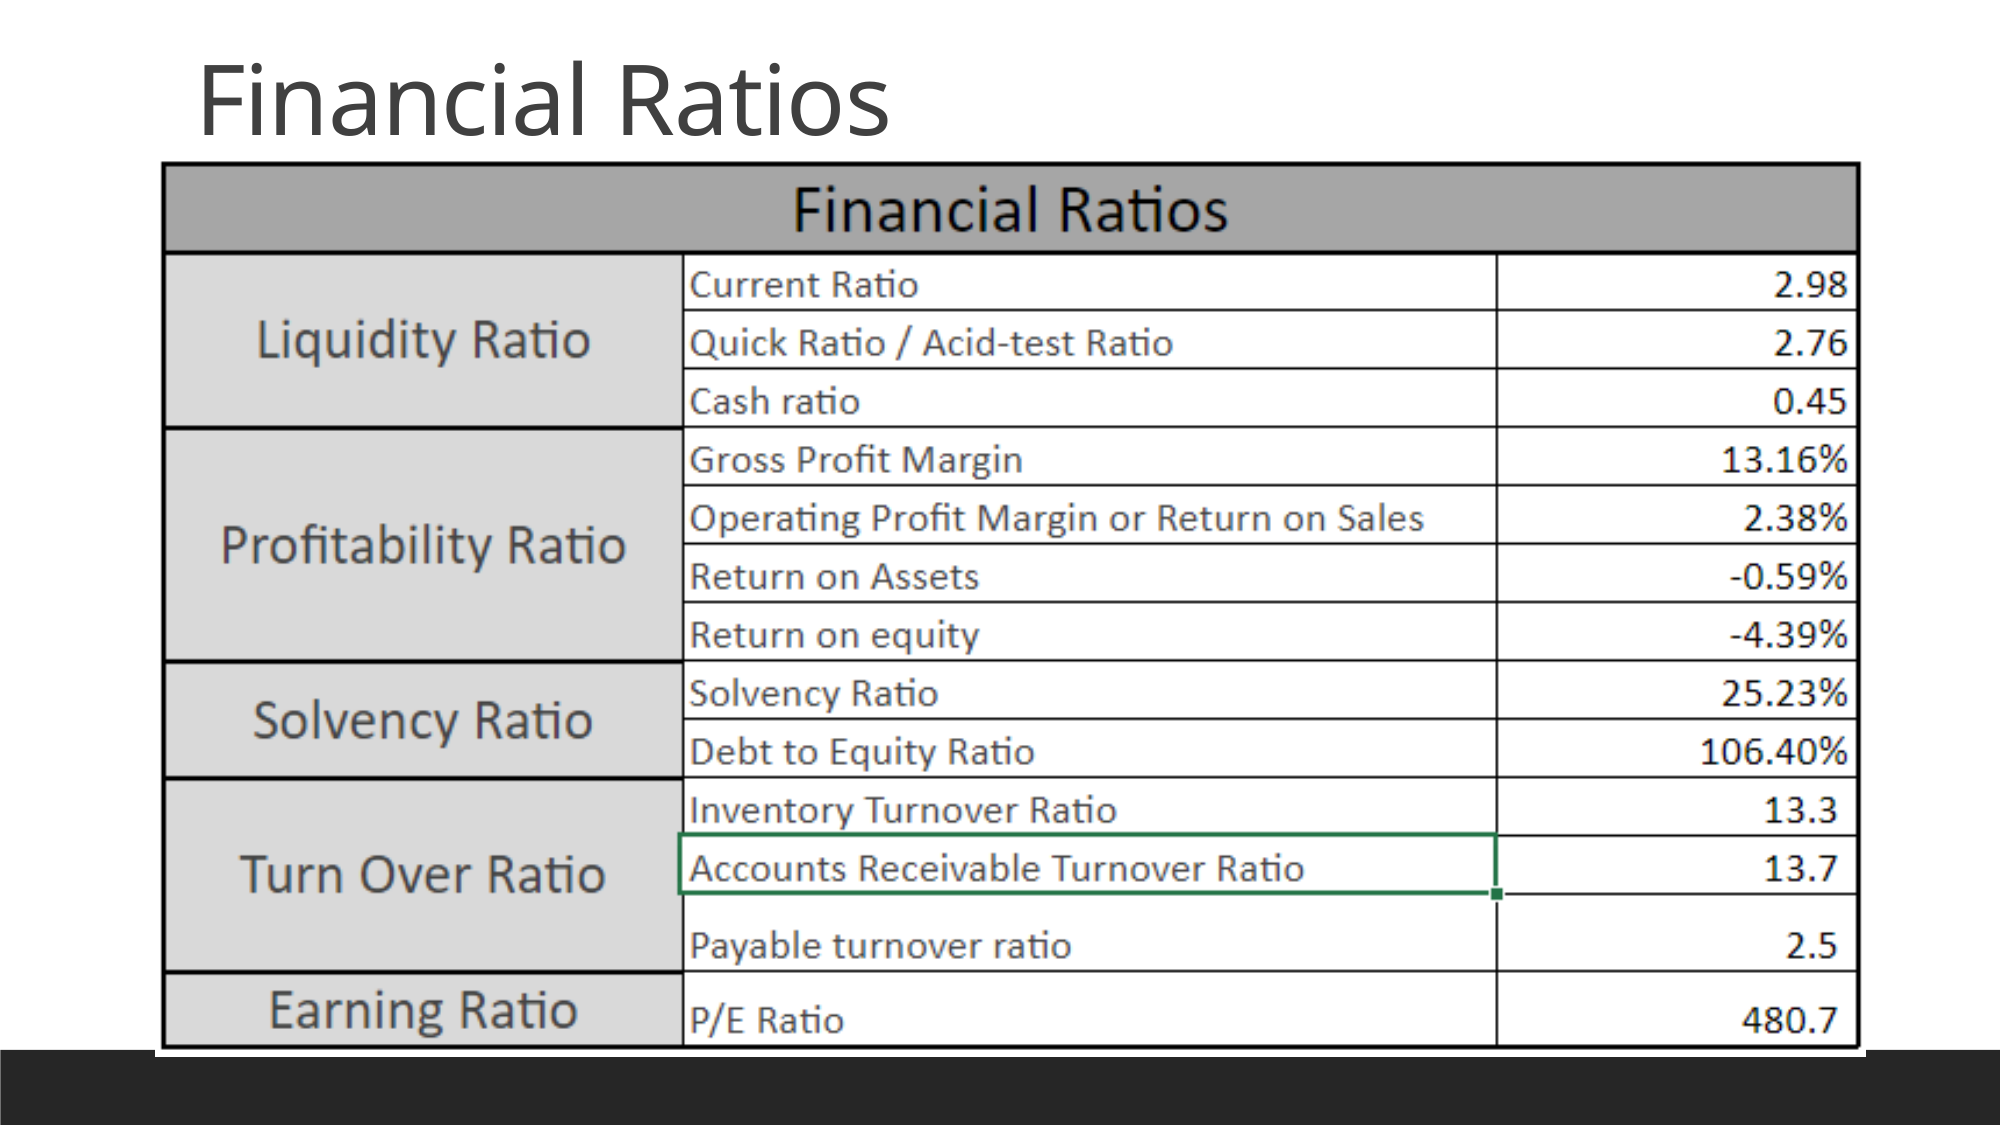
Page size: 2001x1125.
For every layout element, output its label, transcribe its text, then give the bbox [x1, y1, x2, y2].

title Financial Ratios [180, 12, 1830, 150]
picture [155, 152, 1866, 1057]
